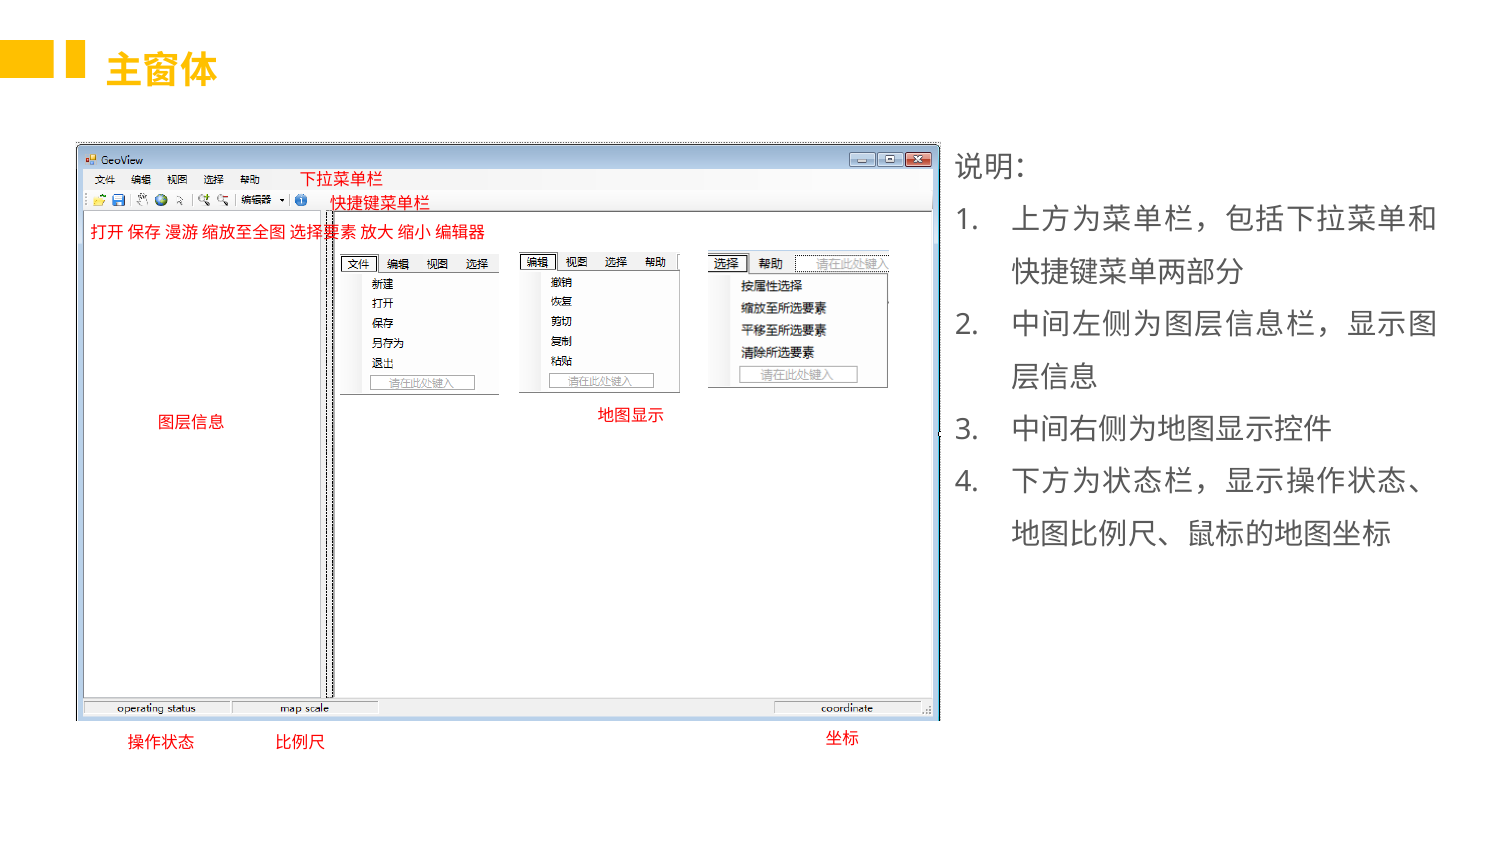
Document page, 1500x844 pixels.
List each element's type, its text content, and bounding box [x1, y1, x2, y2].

text_box 主窗体 [93, 40, 229, 97]
text_box 操作状态 [113, 724, 210, 760]
text_box [0, 39, 55, 79]
picture [75, 141, 941, 721]
text_box [65, 39, 86, 79]
text_box 坐标 [810, 721, 875, 756]
text_box 比例尺 [260, 724, 341, 760]
text_box 说明： 上方为菜单栏，包括下拉菜单和快捷键菜单两部分 中间左侧为图层信息栏，显示图层信息 中间右侧为地图显示控件 下方为状态栏，显示操作状态、地图比例尺、鼠标的地图坐标 [940, 123, 1453, 558]
